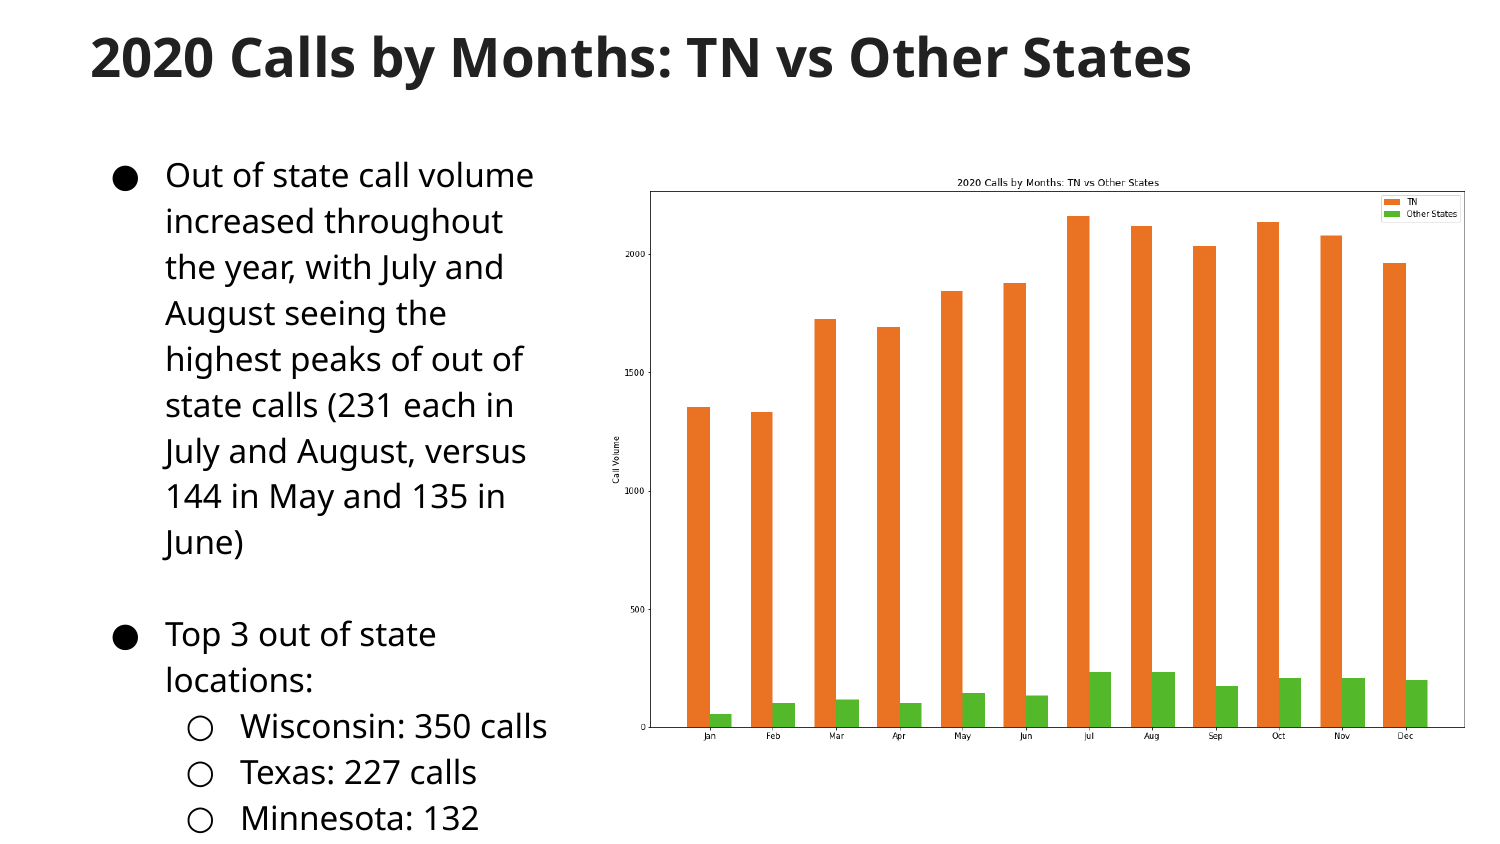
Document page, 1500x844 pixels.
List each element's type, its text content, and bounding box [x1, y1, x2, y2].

title 2020 Calls by Months: TN vs Other States [75, 7, 1473, 102]
picture [604, 169, 1473, 749]
text_box Out of state call volume increased throughout the year, with July and August seeing the highest peaks of out of state calls (231 each in July and August, versus 144 in May and 135 in June) Top 3 out of state locations: Wisconsin: 350 calls Texas: 227 calls Minnesota: 132 calls [74, 133, 568, 844]
